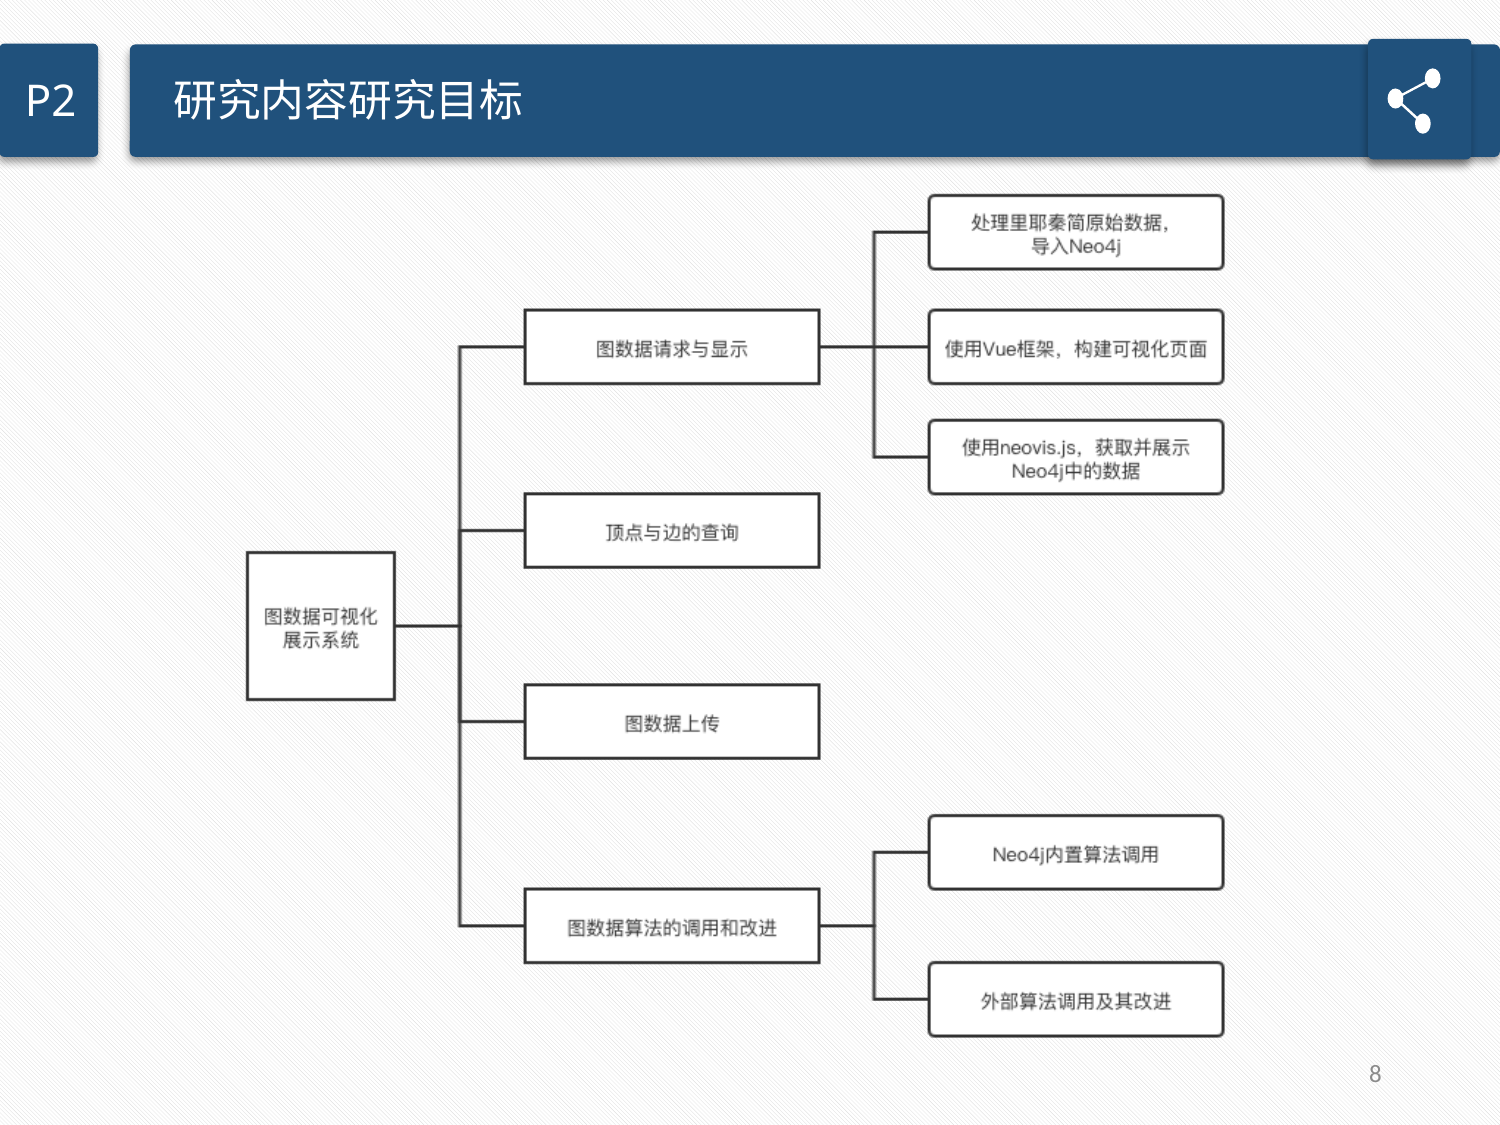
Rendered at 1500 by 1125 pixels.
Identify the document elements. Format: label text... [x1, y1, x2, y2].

picture [211, 159, 1260, 1073]
slide_number 8 [1059, 1042, 1397, 1103]
list P2 [2, 50, 99, 155]
